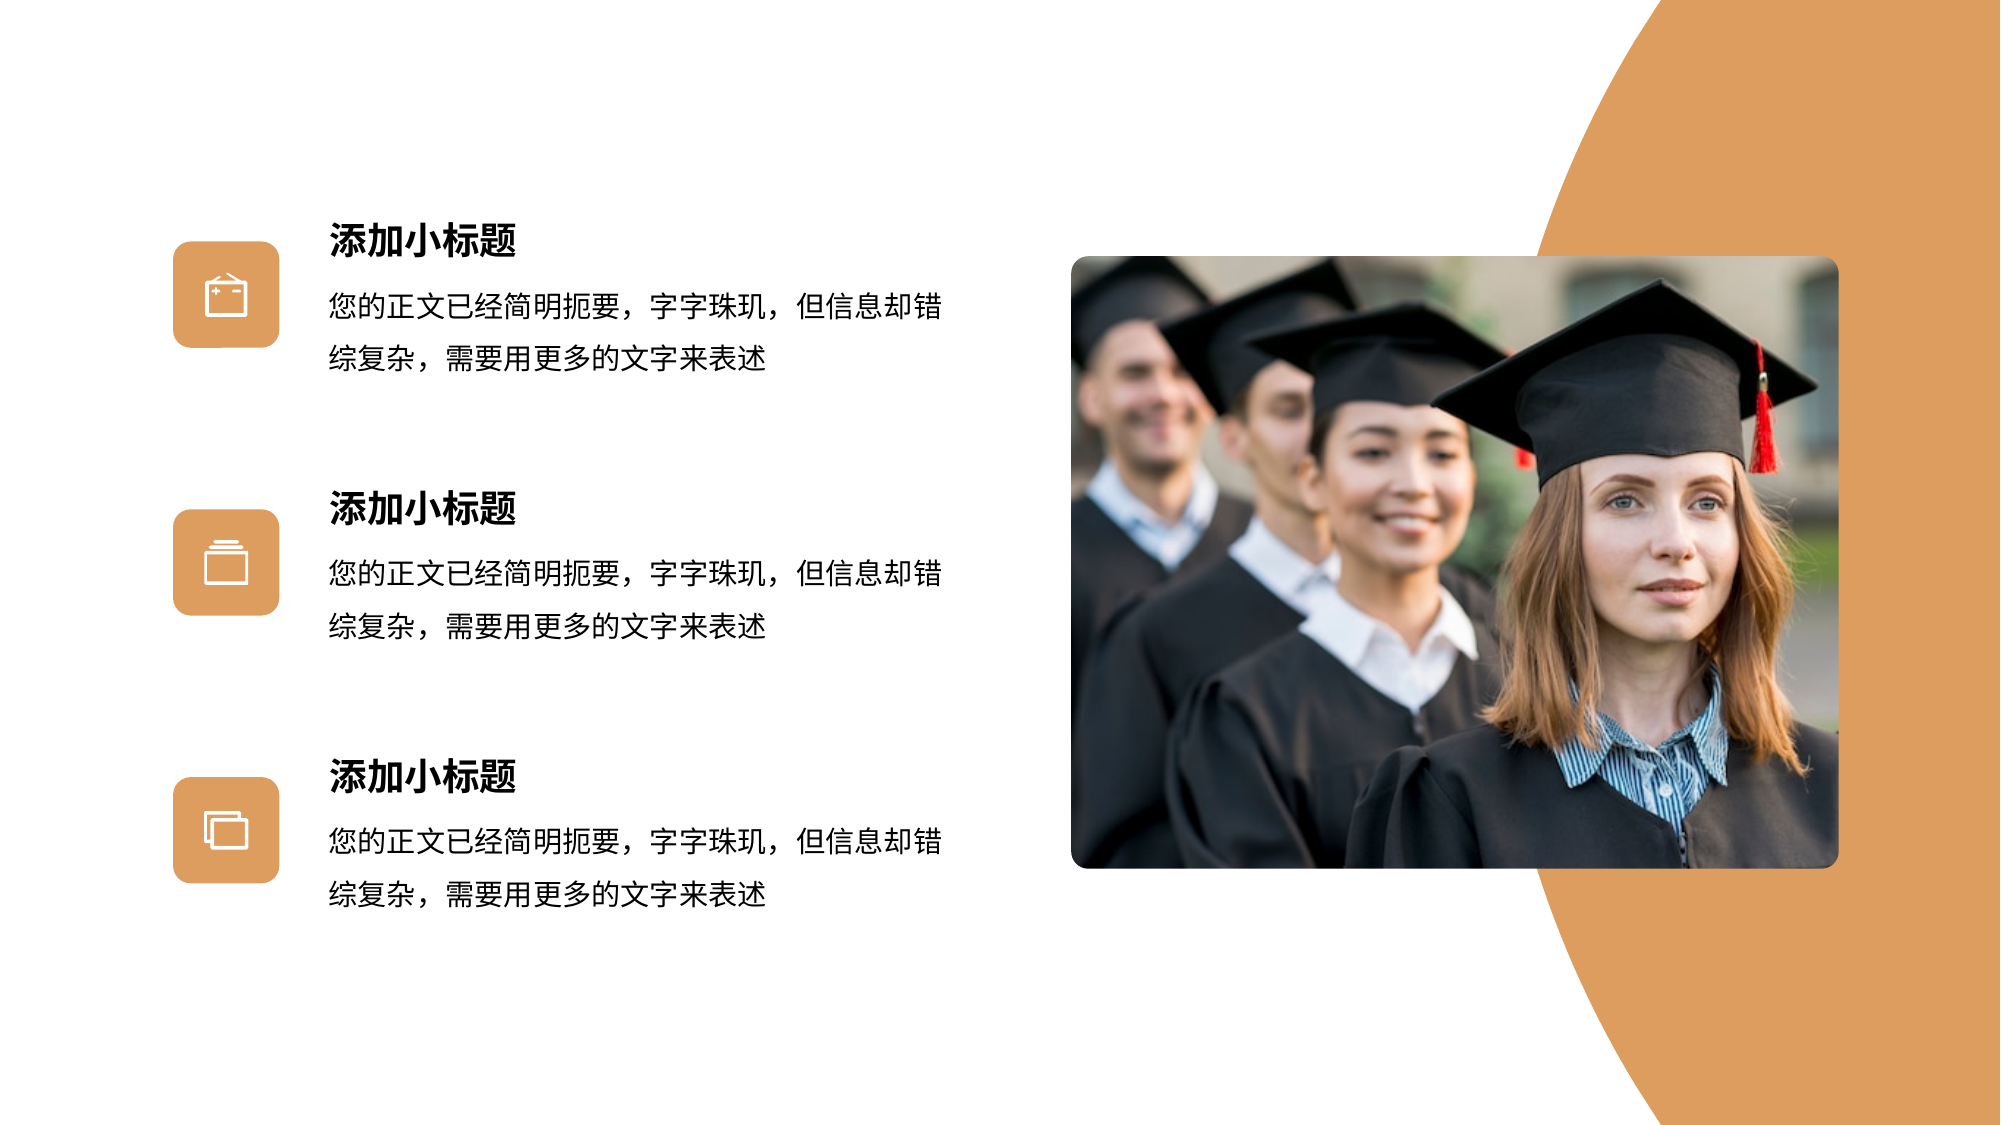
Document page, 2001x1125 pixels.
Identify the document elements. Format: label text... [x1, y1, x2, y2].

text_box [204, 811, 249, 850]
picture [1071, 256, 1839, 869]
text_box [204, 545, 249, 585]
text_box [1535, 0, 2000, 1125]
text_box 您的正文已经简明扼要，字字珠玑，但信息却错综复杂，需要用更多的文字来表述 [313, 262, 969, 383]
text_box [171, 240, 281, 349]
text_box [213, 540, 240, 544]
text_box 您的正文已经简明扼要，字字珠玑，但信息却错综复杂，需要用更多的文字来表述 [313, 798, 969, 919]
text_box [171, 508, 281, 617]
text_box 添加小标题 [314, 209, 533, 262]
text_box 您的正文已经简明扼要，字字珠玑，但信息却错综复杂，需要用更多的文字来表述 [313, 530, 969, 651]
text_box [171, 776, 281, 885]
text_box 添加小标题 [314, 477, 533, 530]
text_box 添加小标题 [314, 745, 533, 798]
text_box [205, 272, 248, 317]
